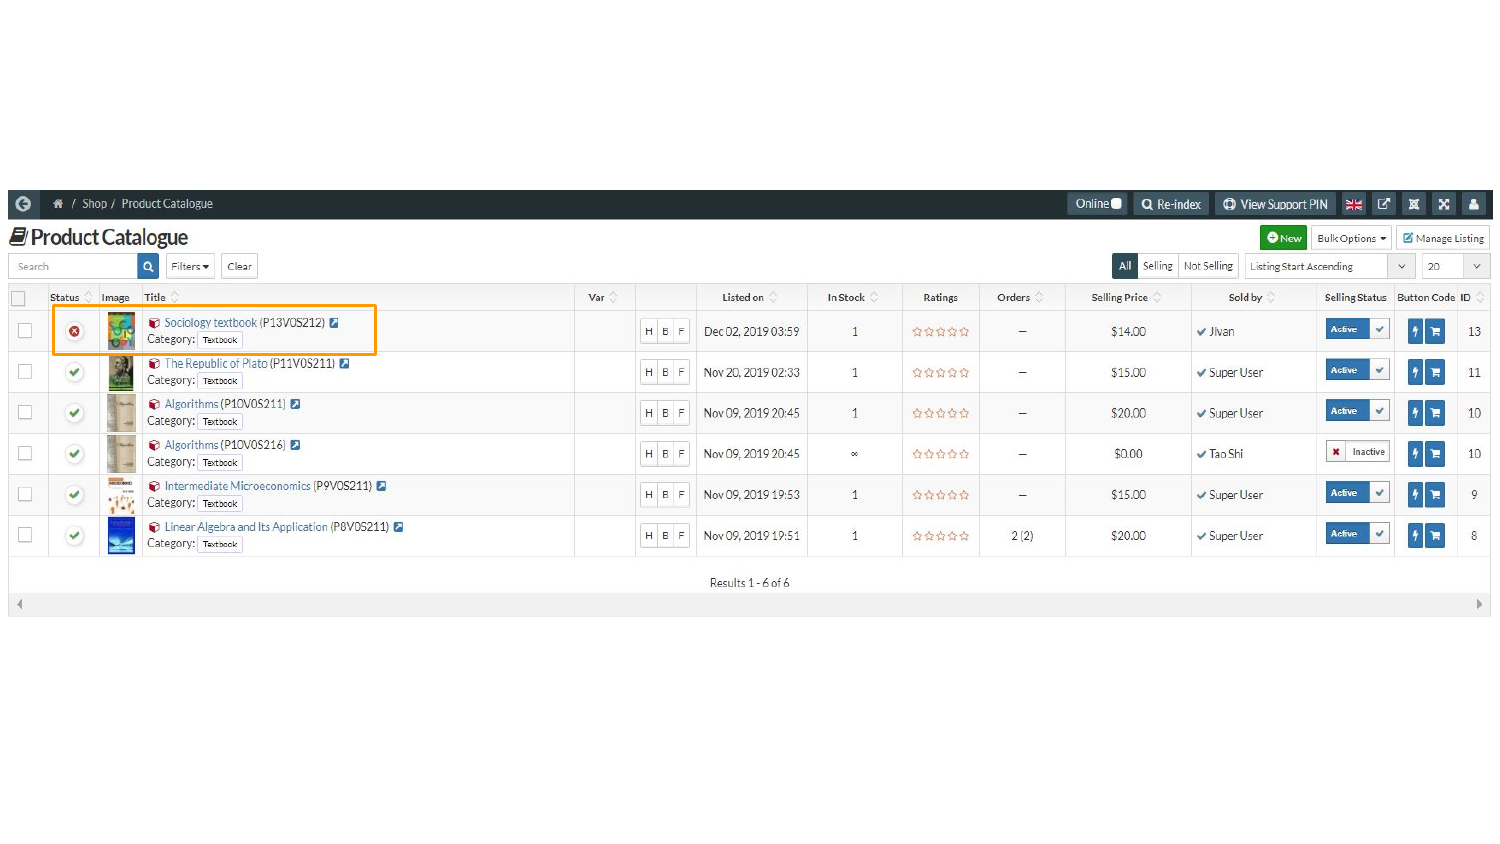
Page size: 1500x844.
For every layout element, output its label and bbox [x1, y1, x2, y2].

picture [7, 190, 1493, 626]
